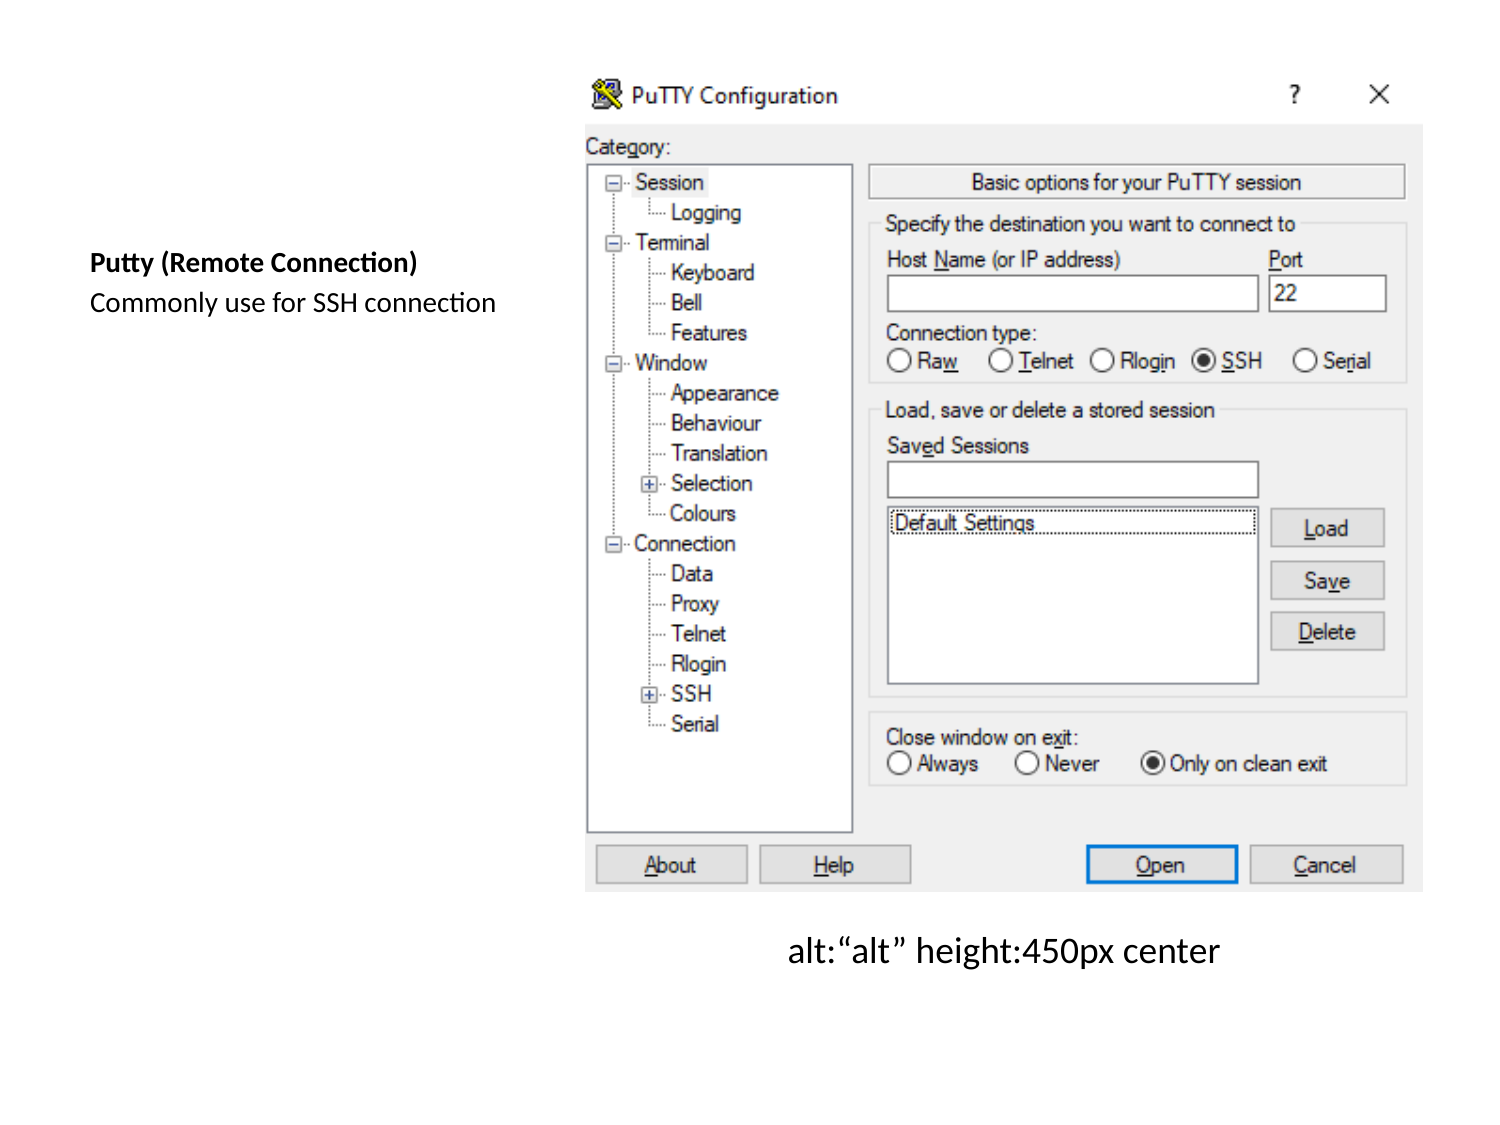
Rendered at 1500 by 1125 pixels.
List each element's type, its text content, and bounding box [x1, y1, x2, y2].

list Putty (Remote Connection) Commonly use for SSH connection [75, 235, 569, 1005]
picture [585, 70, 1424, 892]
text_box alt:“alt” height:450px center [585, 918, 1423, 1003]
